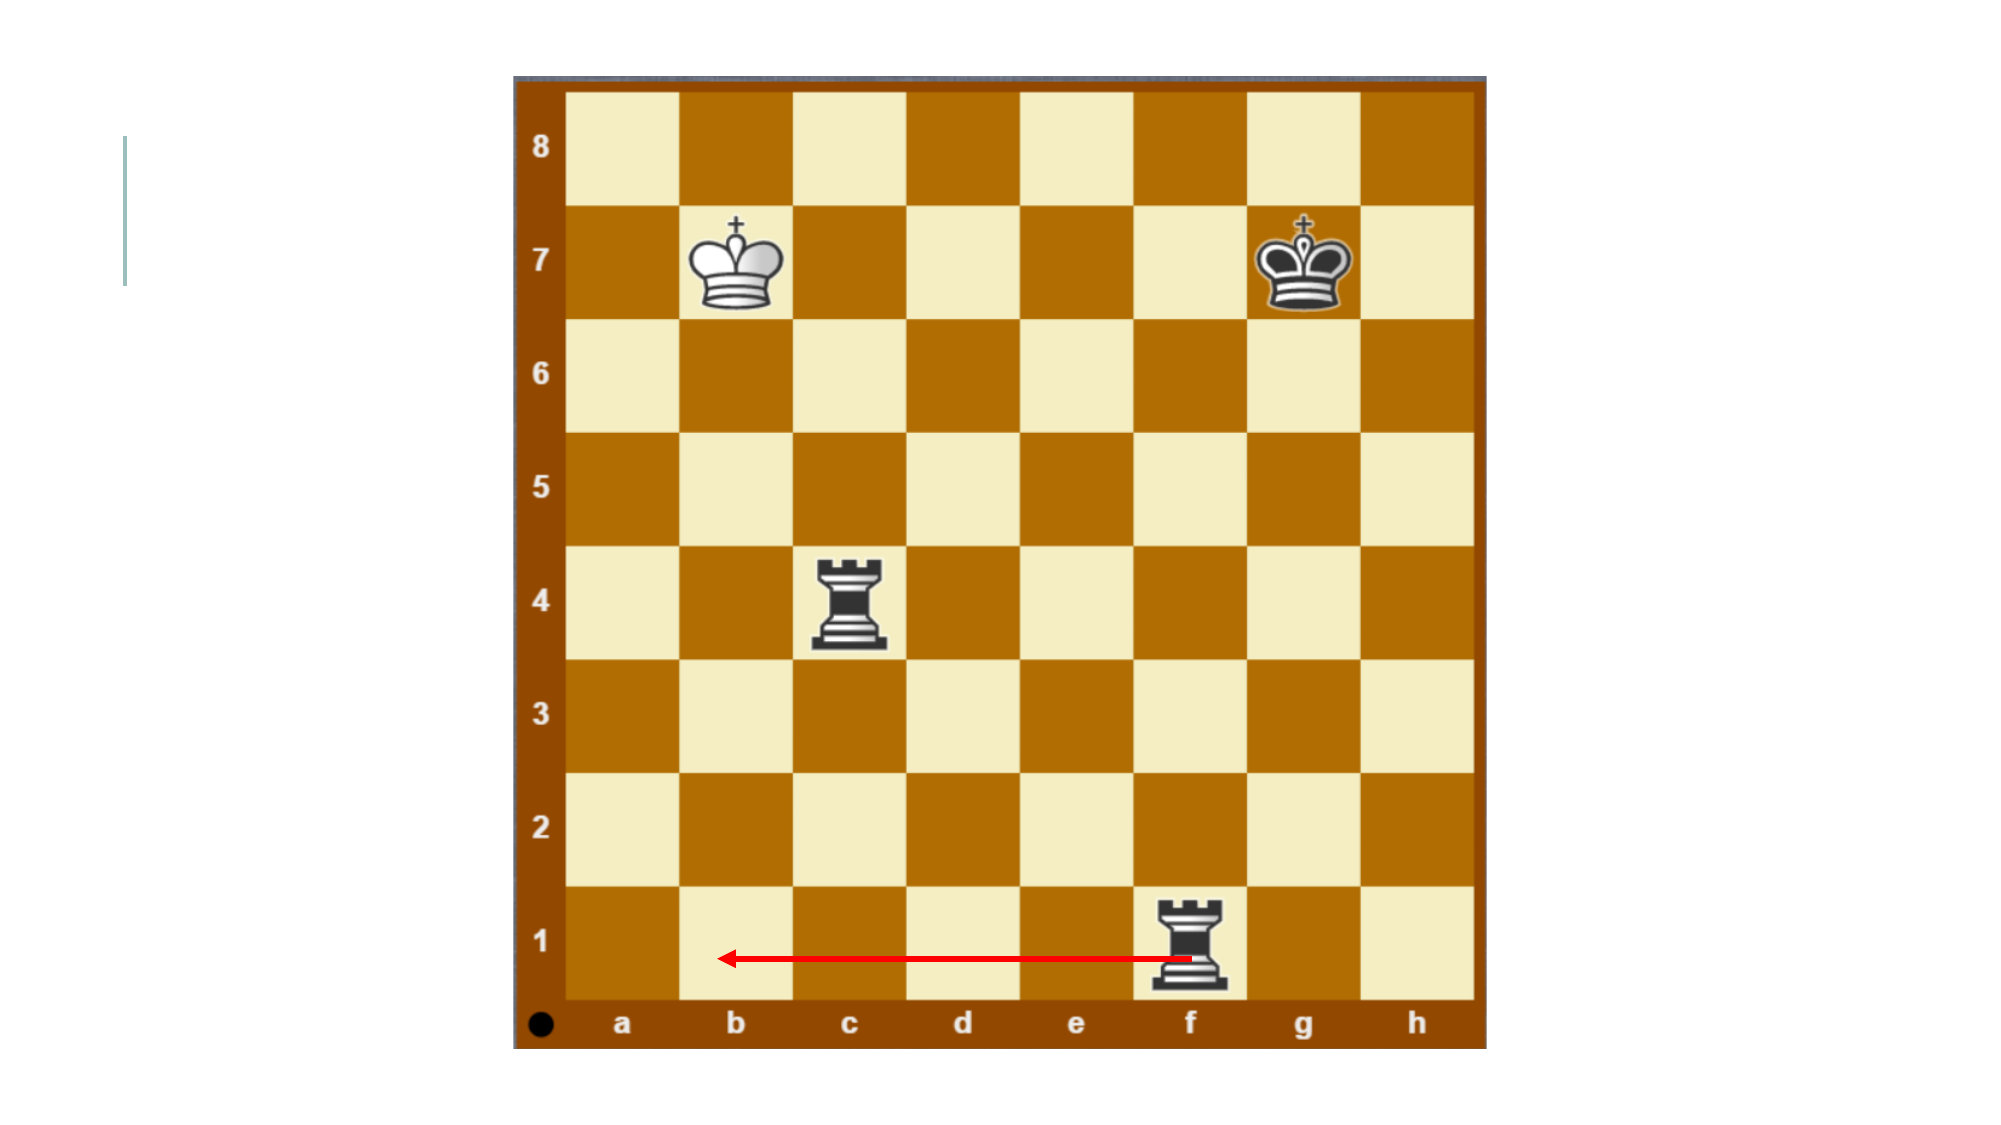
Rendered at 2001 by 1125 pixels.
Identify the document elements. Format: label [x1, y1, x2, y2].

picture [512, 76, 1487, 1049]
